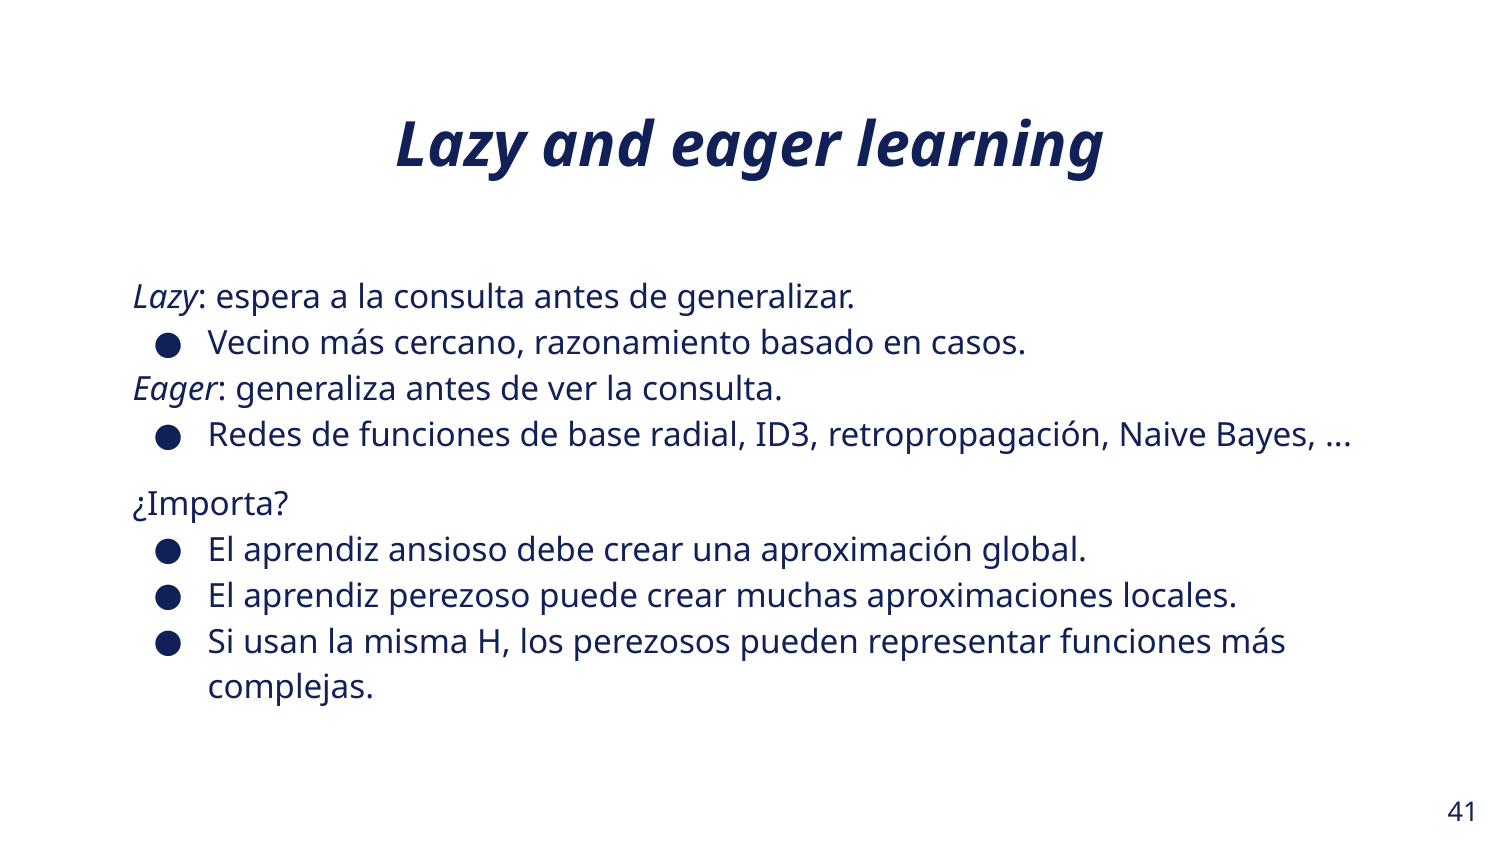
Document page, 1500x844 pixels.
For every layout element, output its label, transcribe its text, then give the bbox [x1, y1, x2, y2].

text_box Lazy: espera a la consulta antes de generalizar. Vecino más cercano, razonamiento basado en casos. Eager: generaliza antes de ver la consulta. Redes de funciones de base radial, ID3, retropropagación, Naive Bayes, ... ¿Importa? El aprendiz ansioso debe crear una aproximación global. El aprendiz perezoso puede crear muchas aproximaciones locales. Si usan la misma H, los perezosos pueden representar funciones más complejas. [117, 254, 1382, 762]
text_box Lazy and eager learning [0, 88, 1500, 183]
slide_number ‹#› [1403, 779, 1494, 844]
